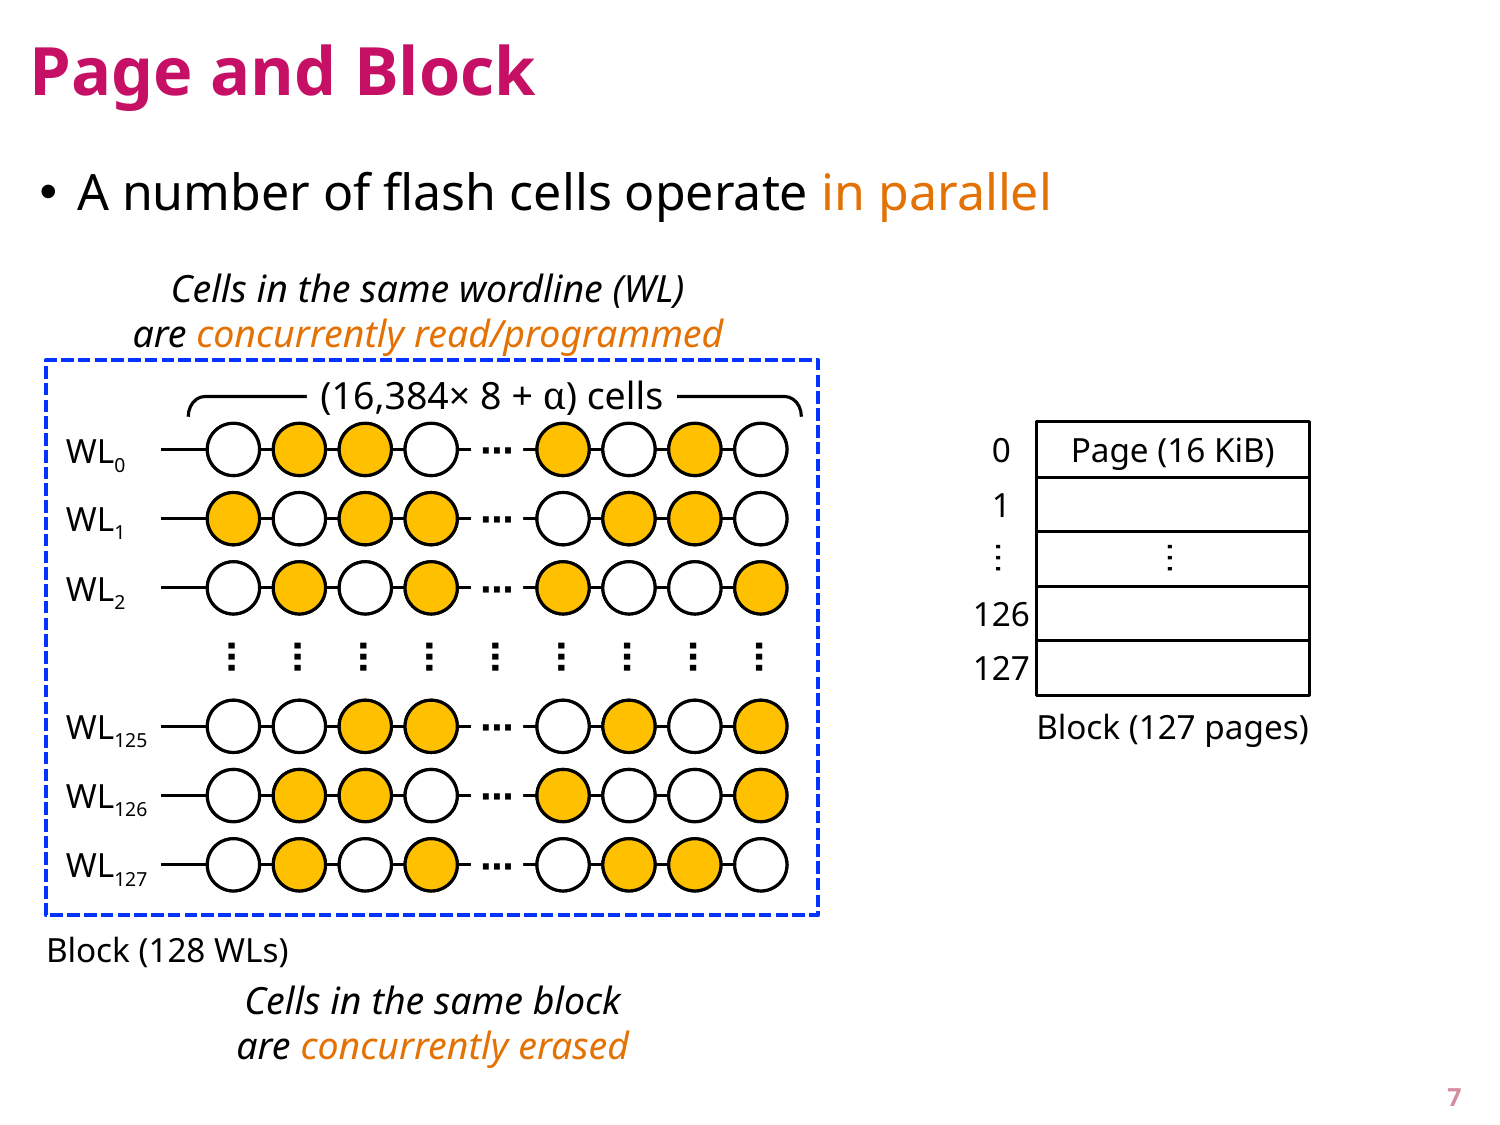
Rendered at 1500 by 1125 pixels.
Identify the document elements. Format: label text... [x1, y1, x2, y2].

slide_number 7 [1140, 1068, 1477, 1125]
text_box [161, 838, 787, 891]
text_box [161, 700, 787, 753]
text_box Block (128 WLs) [46, 929, 330, 970]
title Page and Block [0, 1, 1500, 135]
text_box [46, 360, 819, 916]
text_box Cells in the same block are concurrently erased [84, 977, 781, 1068]
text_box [207, 630, 787, 684]
text_box Cells in the same wordline (WL) are concurrently read/programmed [84, 265, 781, 356]
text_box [161, 423, 787, 476]
list A number of flash cells operate in parallel [24, 159, 1476, 1043]
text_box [161, 561, 787, 614]
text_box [966, 421, 1315, 747]
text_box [161, 492, 787, 545]
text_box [161, 769, 787, 822]
text_box (16,384× 8 + α) cells [306, 371, 677, 417]
